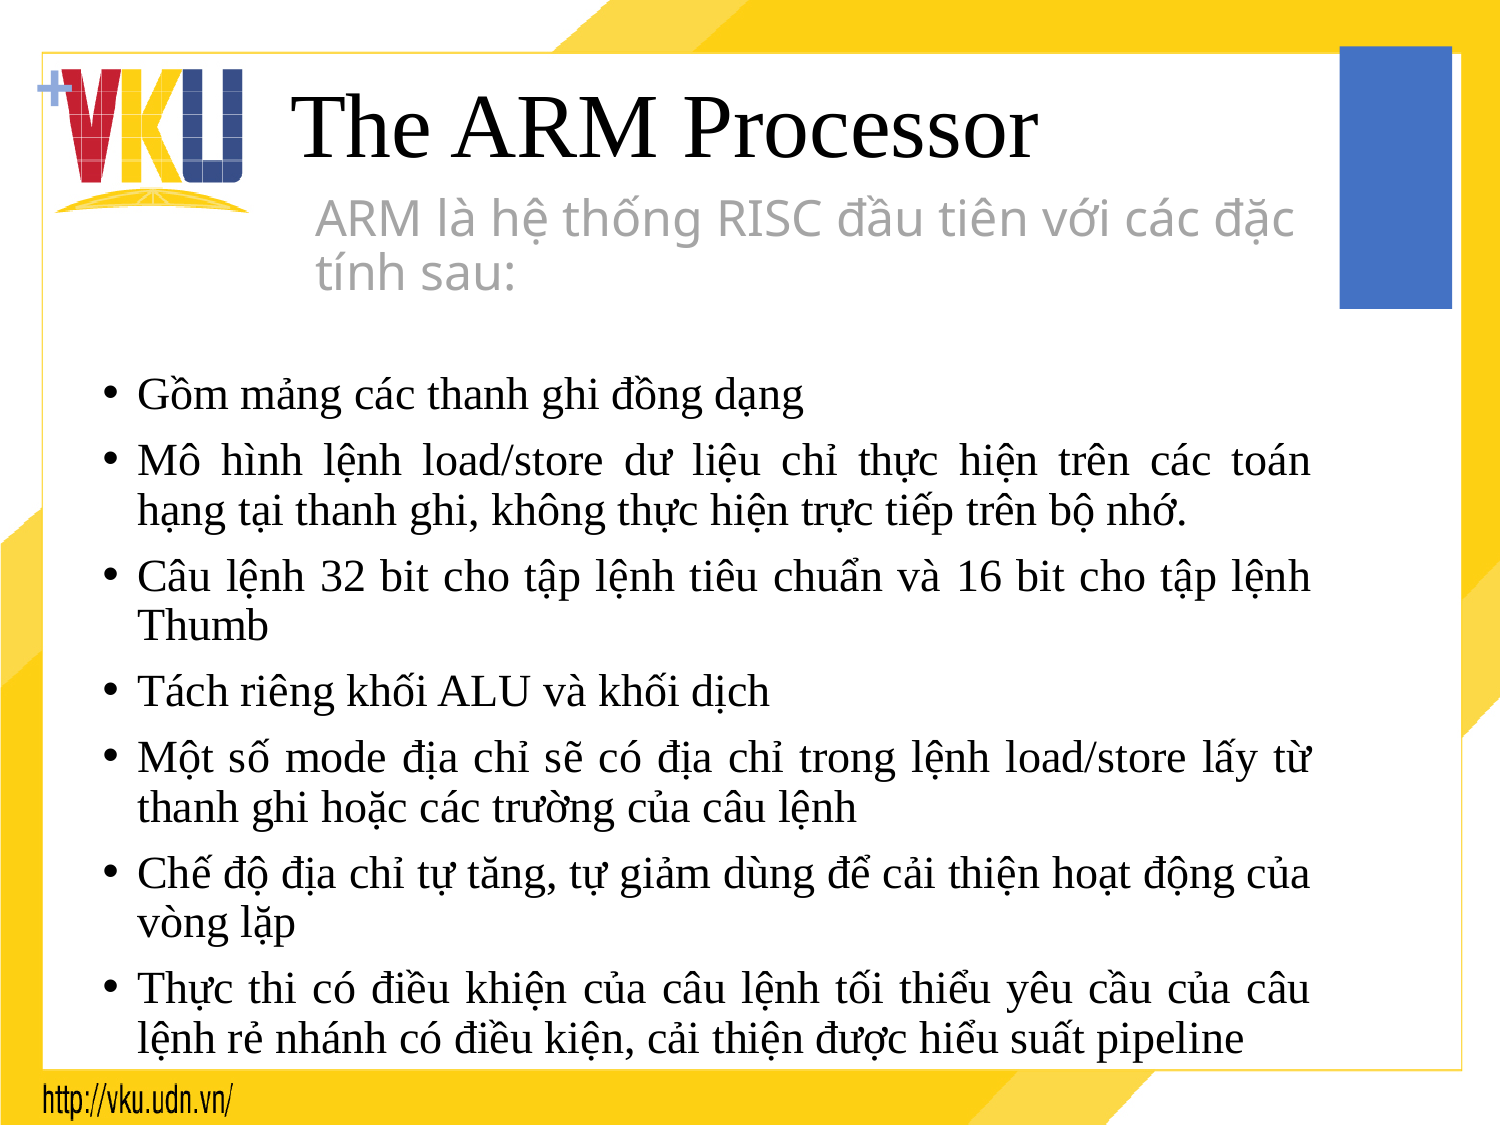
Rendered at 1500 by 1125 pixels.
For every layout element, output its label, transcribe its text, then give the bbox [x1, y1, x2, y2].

title The ARM Processor [275, 22, 1322, 186]
list ARM là hệ thống RISC đầu tiên với các đặc tính sau: [300, 185, 1322, 313]
list Gồm mảng các thanh ghi đồng dạng Mô hình lệnh load/store dư liệu chỉ thực hiện trên các toán hạng tại thanh ghi, không thực hiện trực tiếp trên bộ nhớ. Câu lệnh 32 bit cho tập lệnh tiêu chuẩn và 16 bit cho tập lệnh Thumb Tách riêng khối ALU và khối dịch Một số mode địa chỉ sẽ có địa chỉ trong lệnh load/store lấy từ thanh ghi hoặc các trường của câu lệnh Chế độ địa chỉ tự tăng, tự giảm dùng để cải thiện hoạt động của vòng lặp Thực thi có điều khiện của câu lệnh tối thiểu yêu cầu của câu lệnh rẻ nhánh có điều kiện, cải thiện được hiểu suất pipeline [87, 362, 1328, 1075]
picture [0, 0, 1500, 1125]
